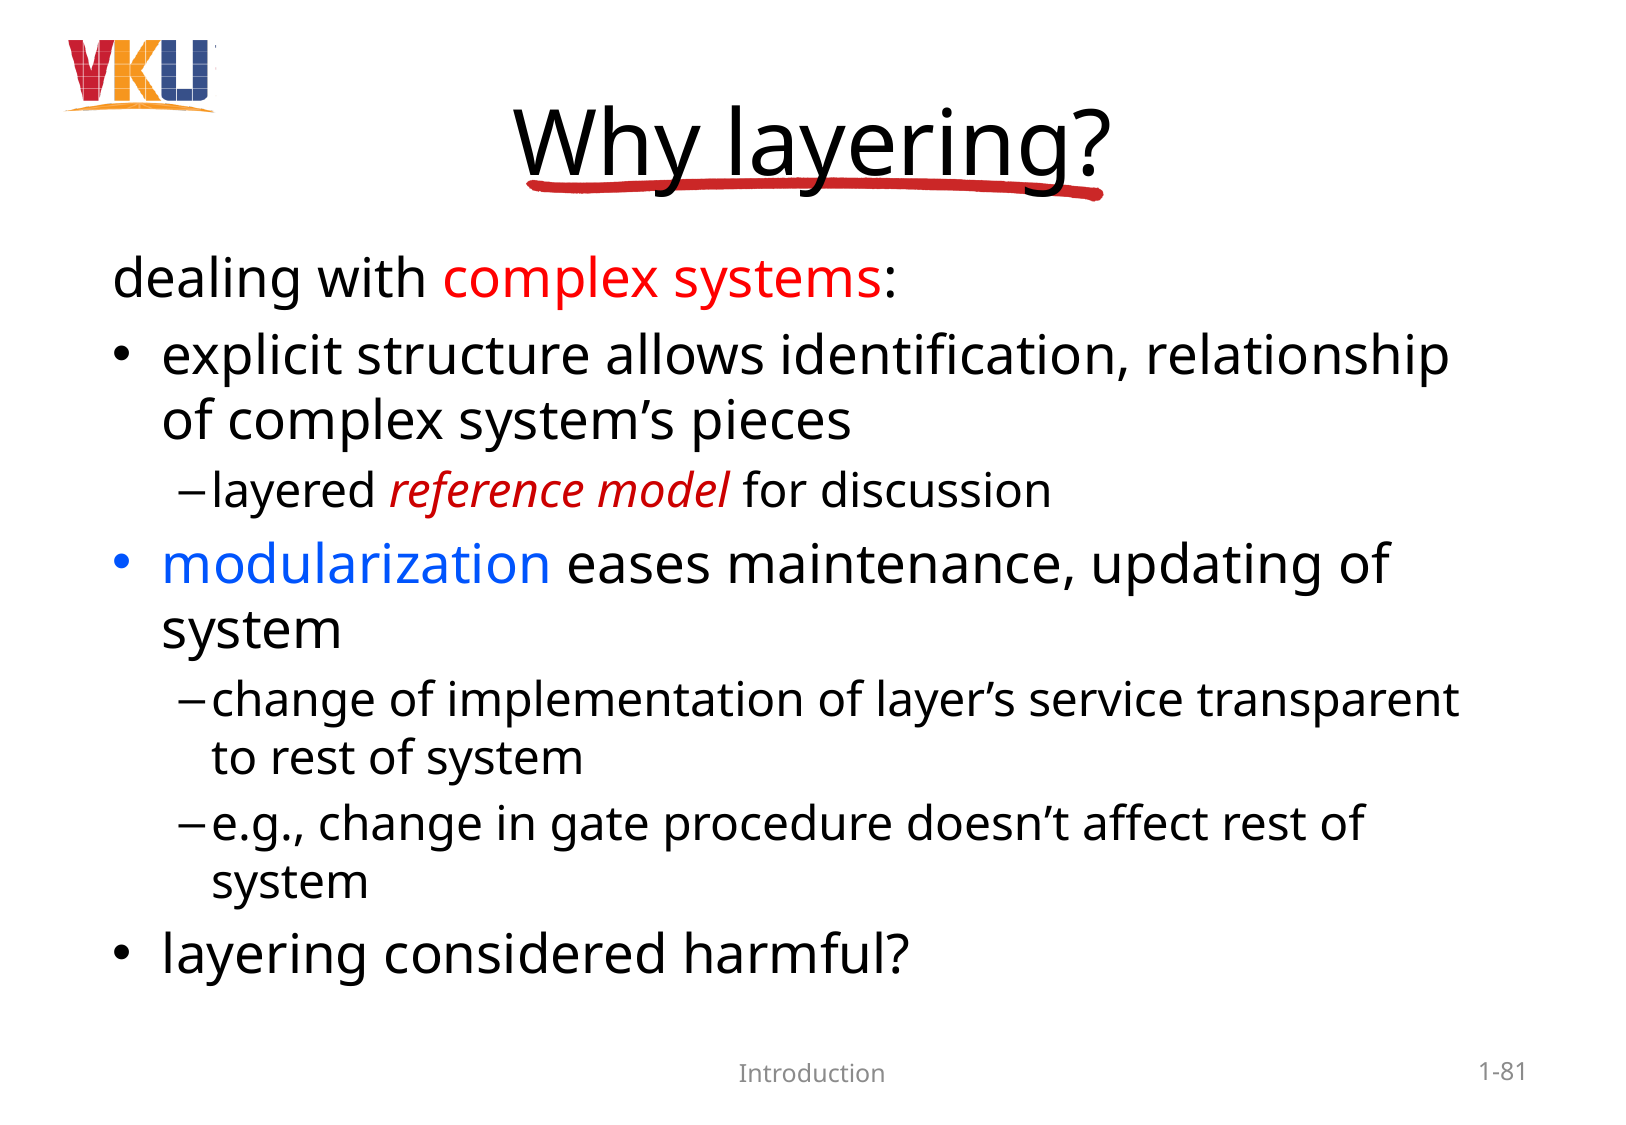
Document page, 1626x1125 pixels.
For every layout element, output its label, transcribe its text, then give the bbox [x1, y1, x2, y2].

footer Introduction [555, 1042, 1070, 1103]
picture [523, 171, 1110, 209]
list dealing with complex systems: explicit structure allows identification, relationship of complex system’s pieces layered reference model for discussion modularization eases maintenance, updating of system change of implementation of layer’s service transparent to rest of system e.g., change in gate procedure doesn’t affect rest of system layering considered harmful? [97, 235, 1479, 998]
title Why layering? [81, 45, 1544, 233]
slide_number 1-81 [1164, 1042, 1544, 1103]
picture [54, 27, 222, 122]
